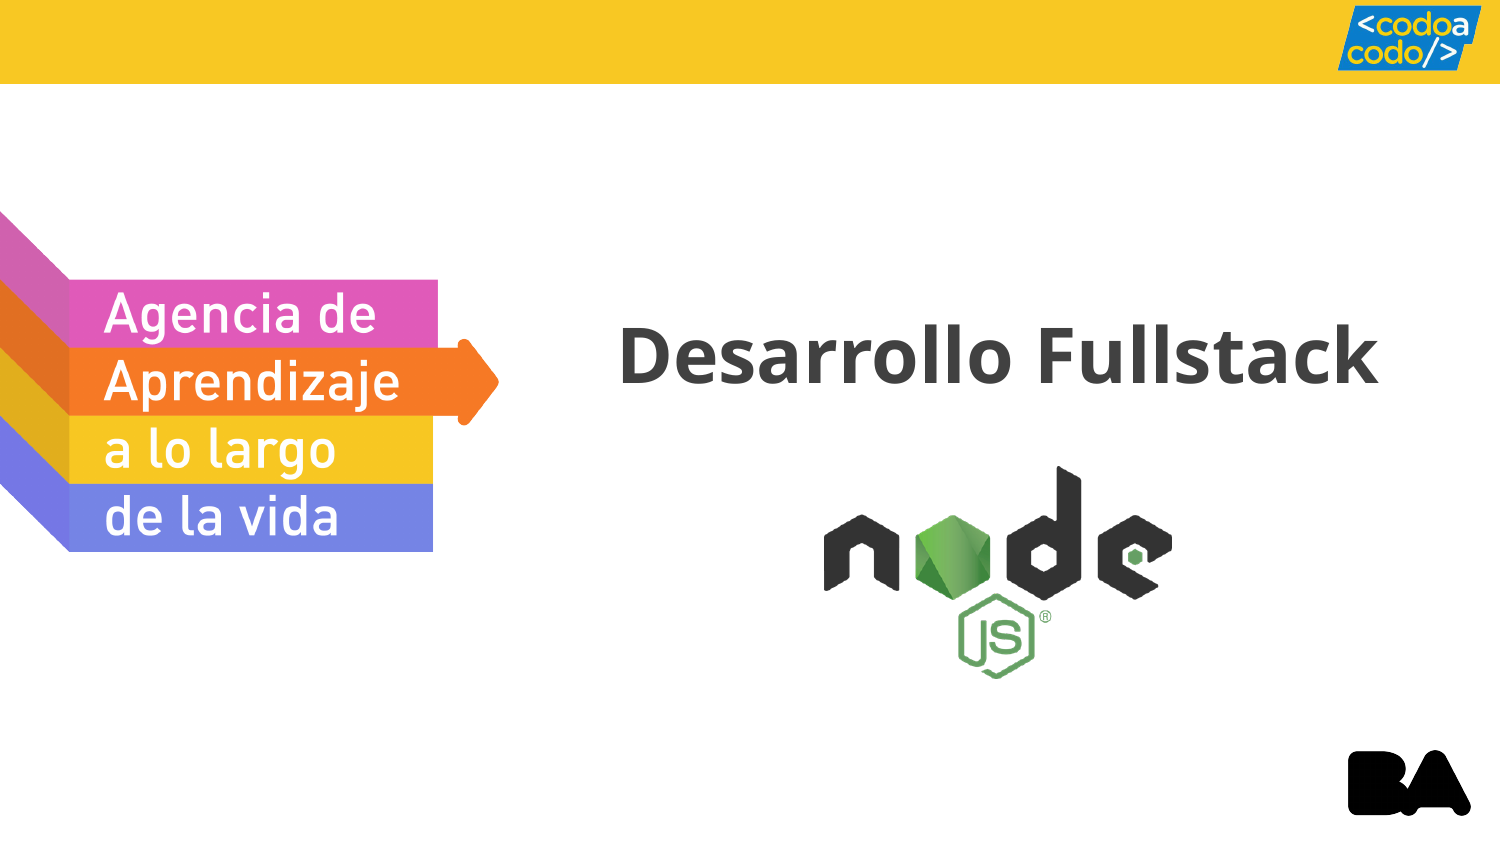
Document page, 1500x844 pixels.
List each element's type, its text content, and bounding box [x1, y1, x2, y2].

picture [1337, 5, 1482, 71]
picture [1348, 750, 1471, 816]
picture [824, 466, 1172, 679]
title Desarrollo Fullstack [547, 241, 1449, 467]
picture [0, 211, 499, 552]
